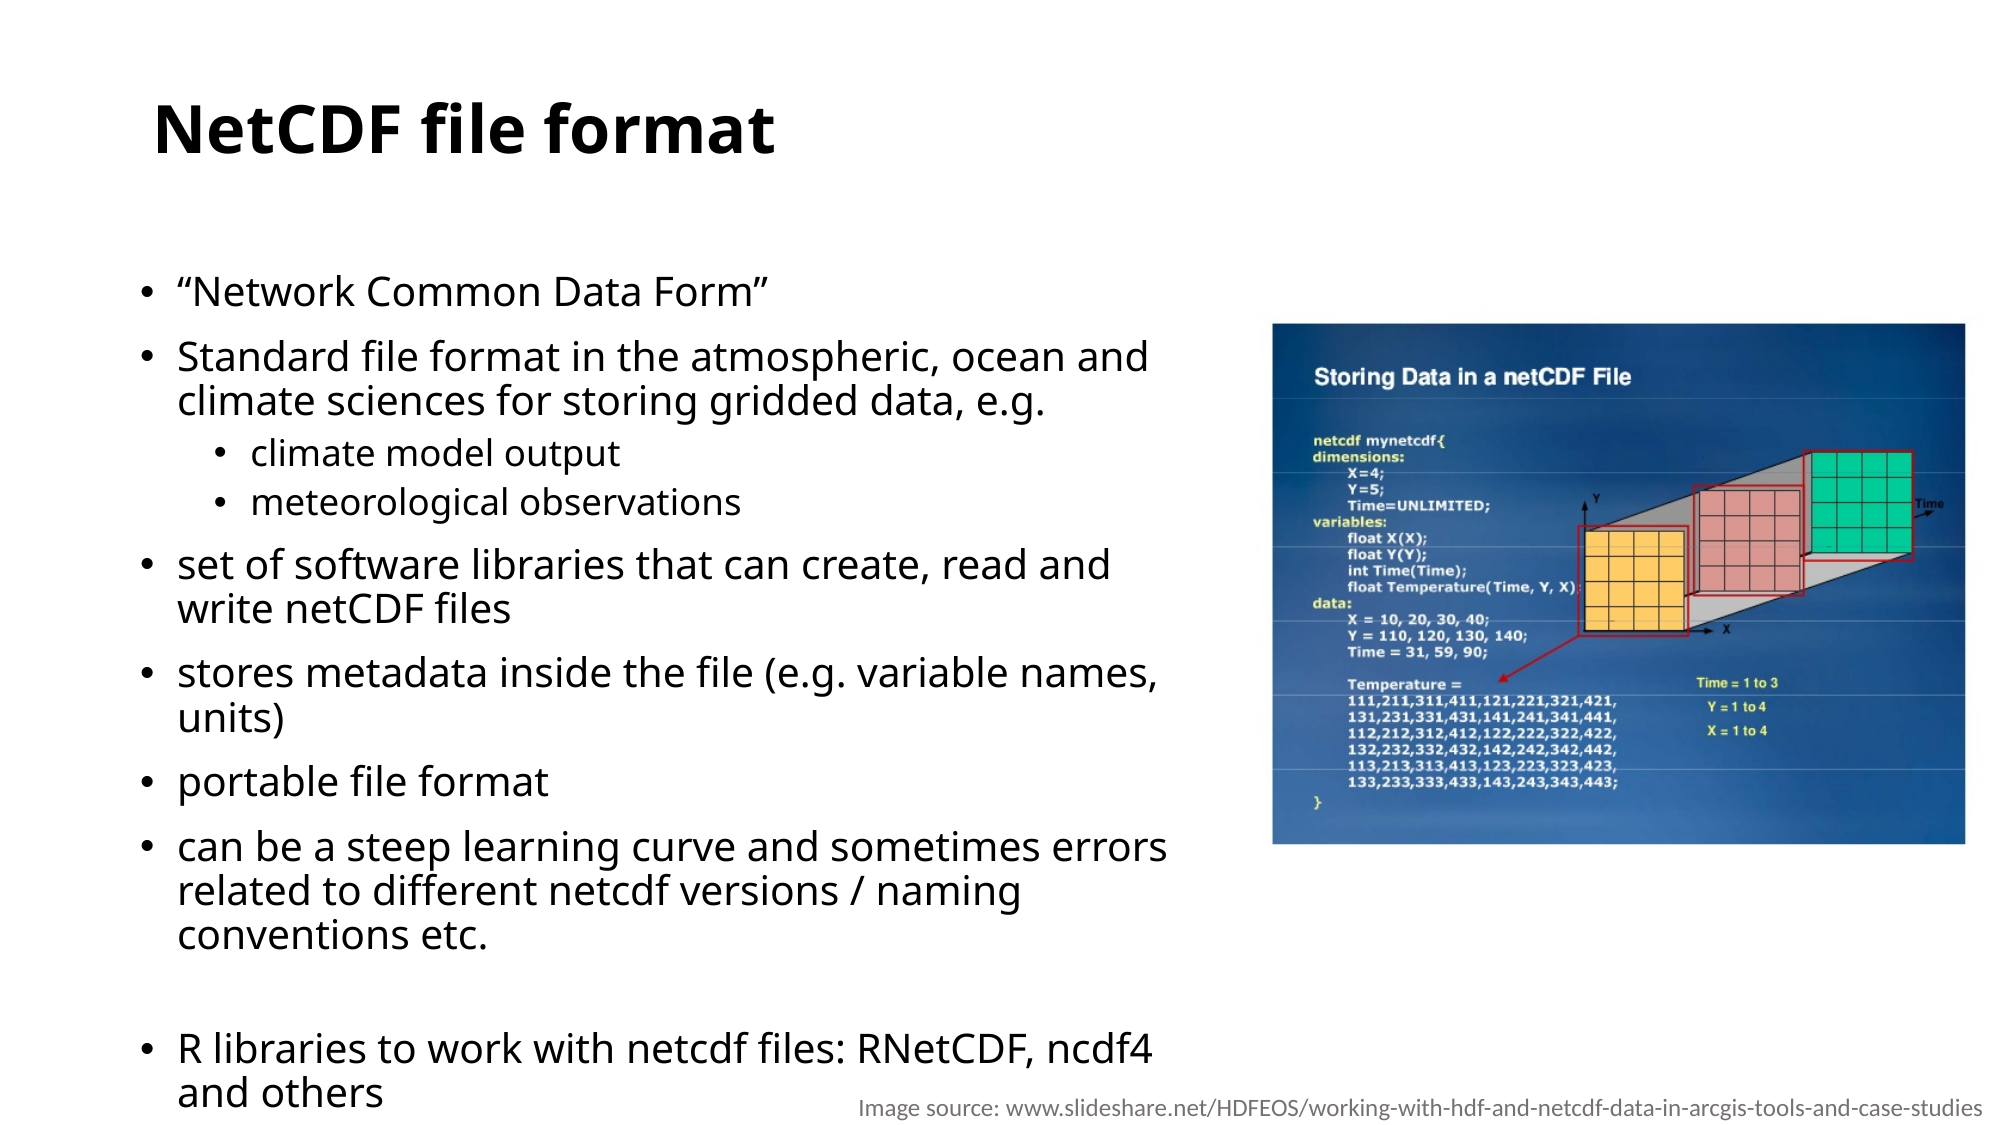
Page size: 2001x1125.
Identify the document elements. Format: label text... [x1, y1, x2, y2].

text_box Image source: www.slideshare.net/HDFEOS/working-with-hdf-and-netcdf-data-in-arcgis-tools-and-case-studies [697, 1084, 2000, 1125]
title NetCDF file format [137, 74, 1705, 189]
text_box “Network Common Data Form” Standard file format in the atmospheric, ocean and climate sciences for storing gridded data, e.g. climate model output meteorological observations set of software libraries that can create, read and write netCDF files stores metadata inside the file (e.g. variable names, units) portable file format can be a steep learning curve and sometimes errors related to different netcdf versions / naming conventions etc. R libraries to work with netcdf files: RNetCDF, ncdf4 and others [125, 263, 1204, 1125]
picture [1238, 289, 2000, 879]
